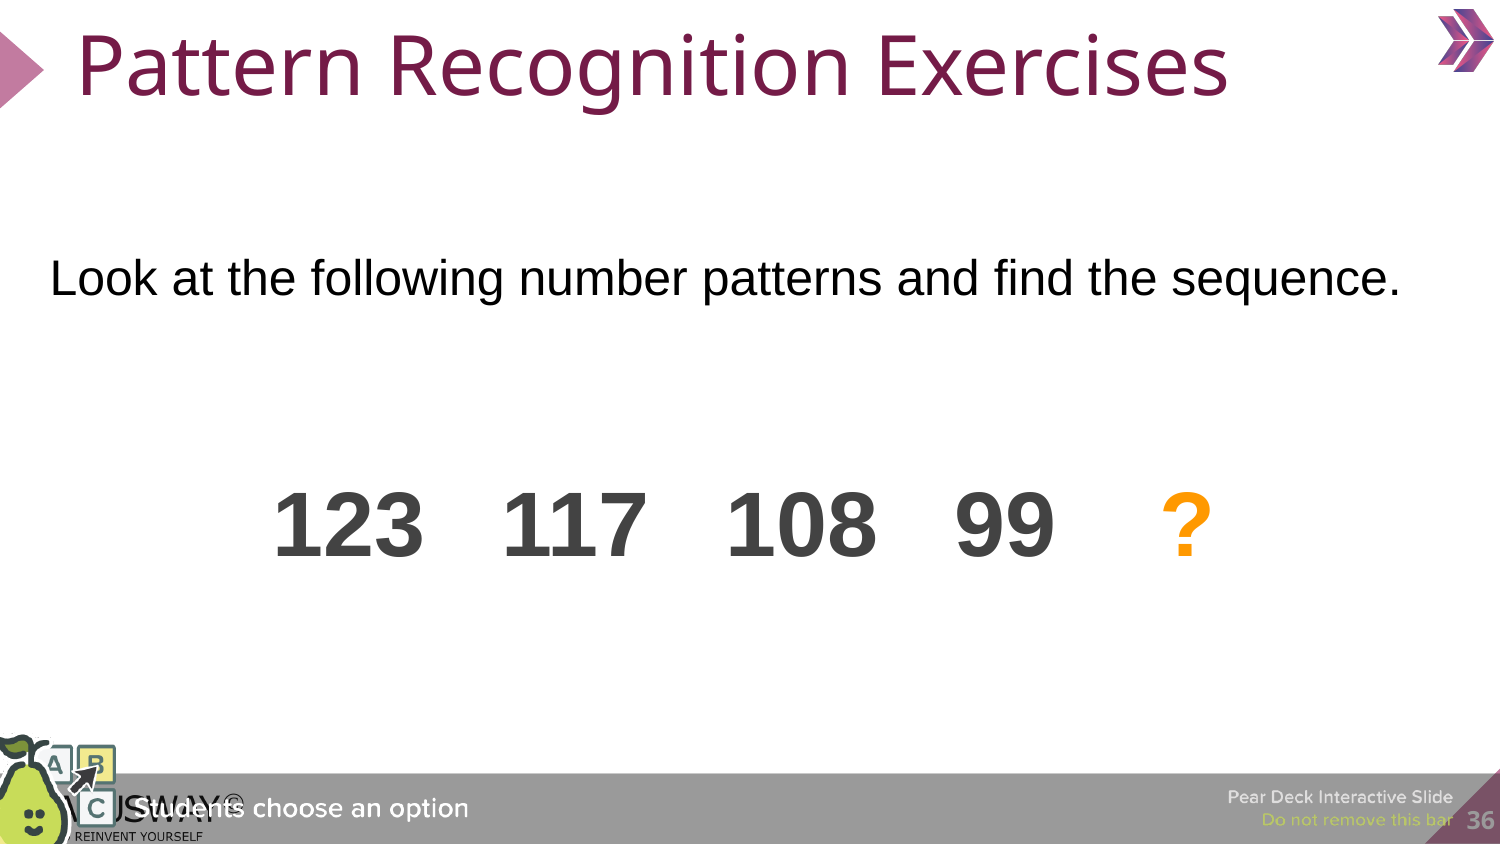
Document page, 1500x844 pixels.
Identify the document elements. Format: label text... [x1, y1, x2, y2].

title Pattern Recognition Exercises [75, 31, 1414, 210]
picture [1438, 9, 1494, 72]
list Look at the following number patterns and find the sequence. [12, 236, 1441, 385]
list 123 117 108 99 ? [30, 448, 1458, 597]
picture [0, 726, 1500, 844]
